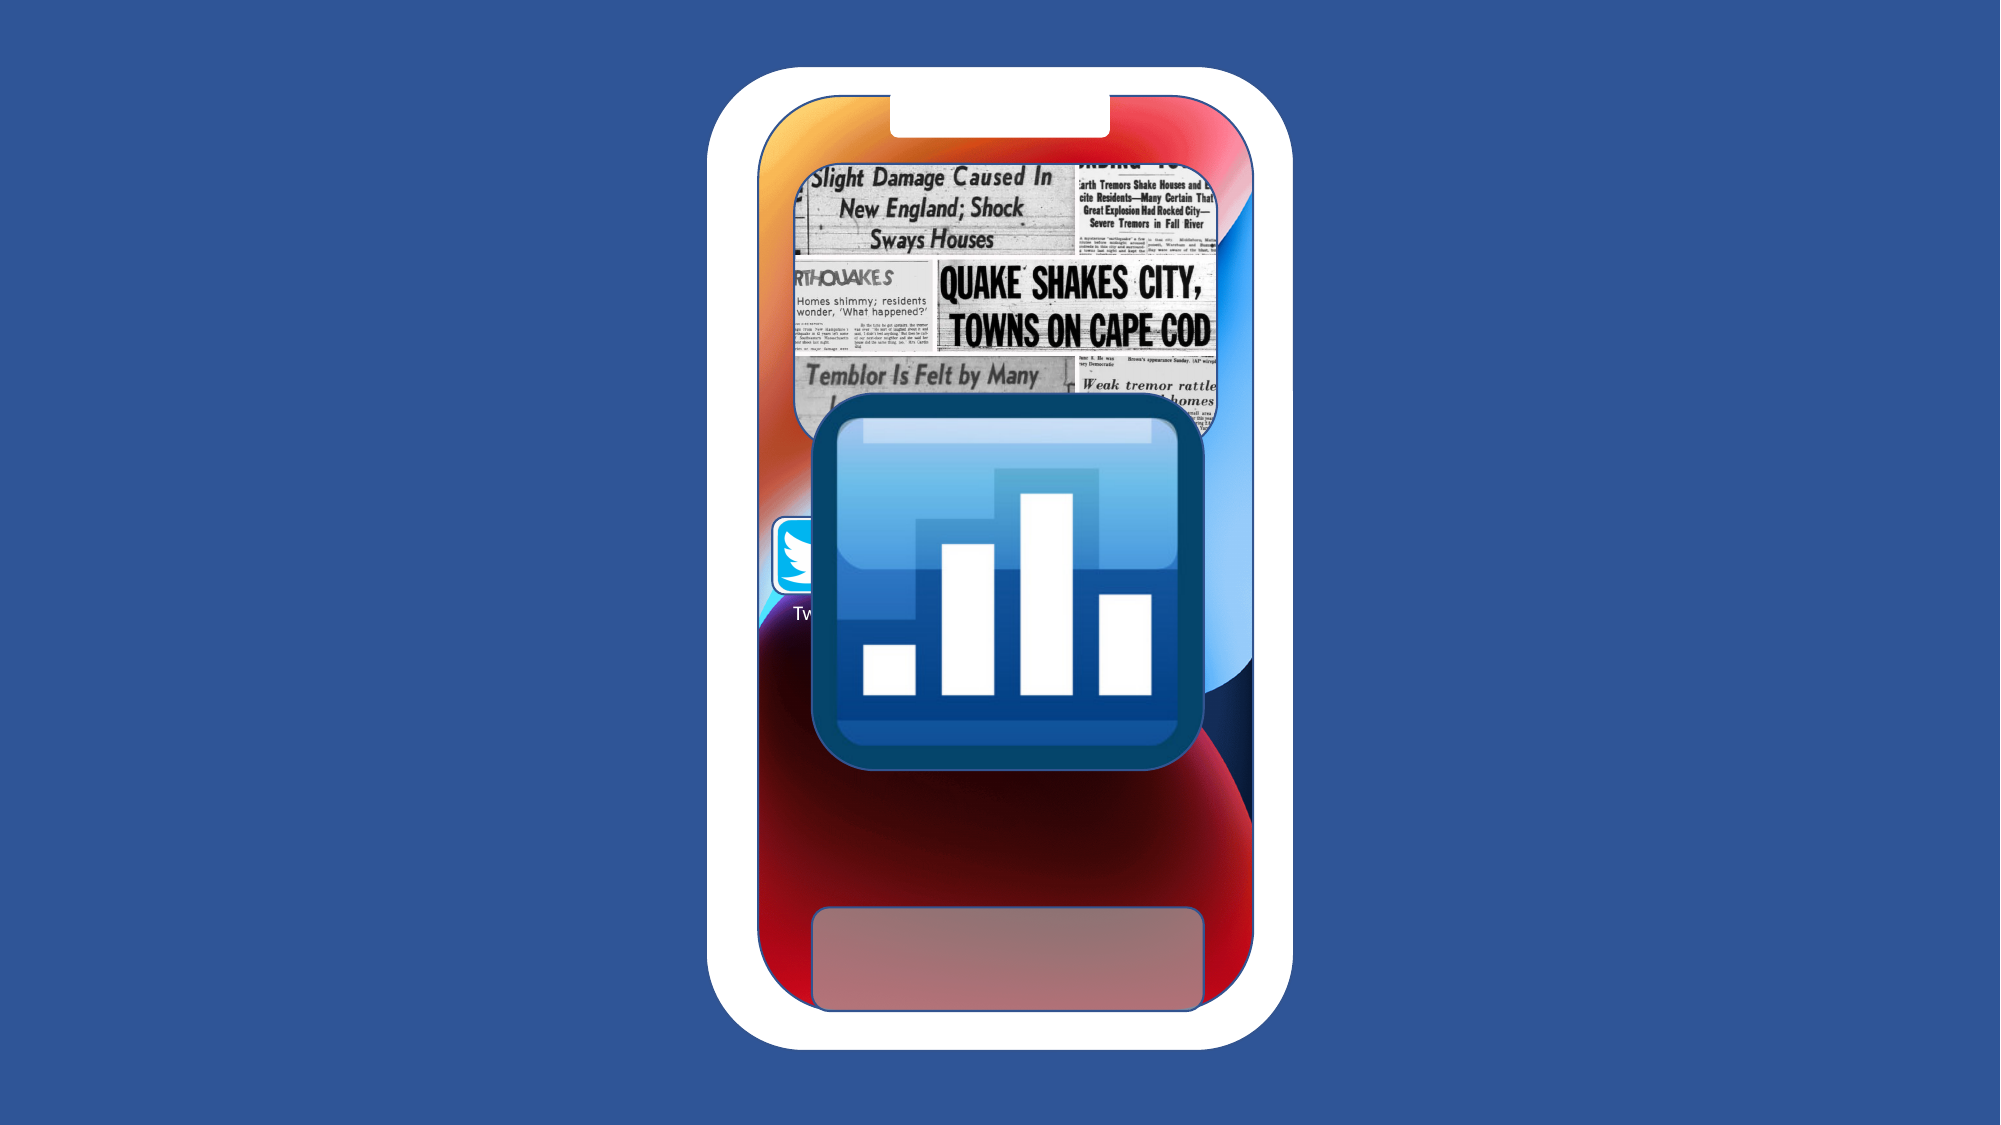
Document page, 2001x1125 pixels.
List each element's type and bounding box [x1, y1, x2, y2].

text_box [705, 65, 1295, 1051]
